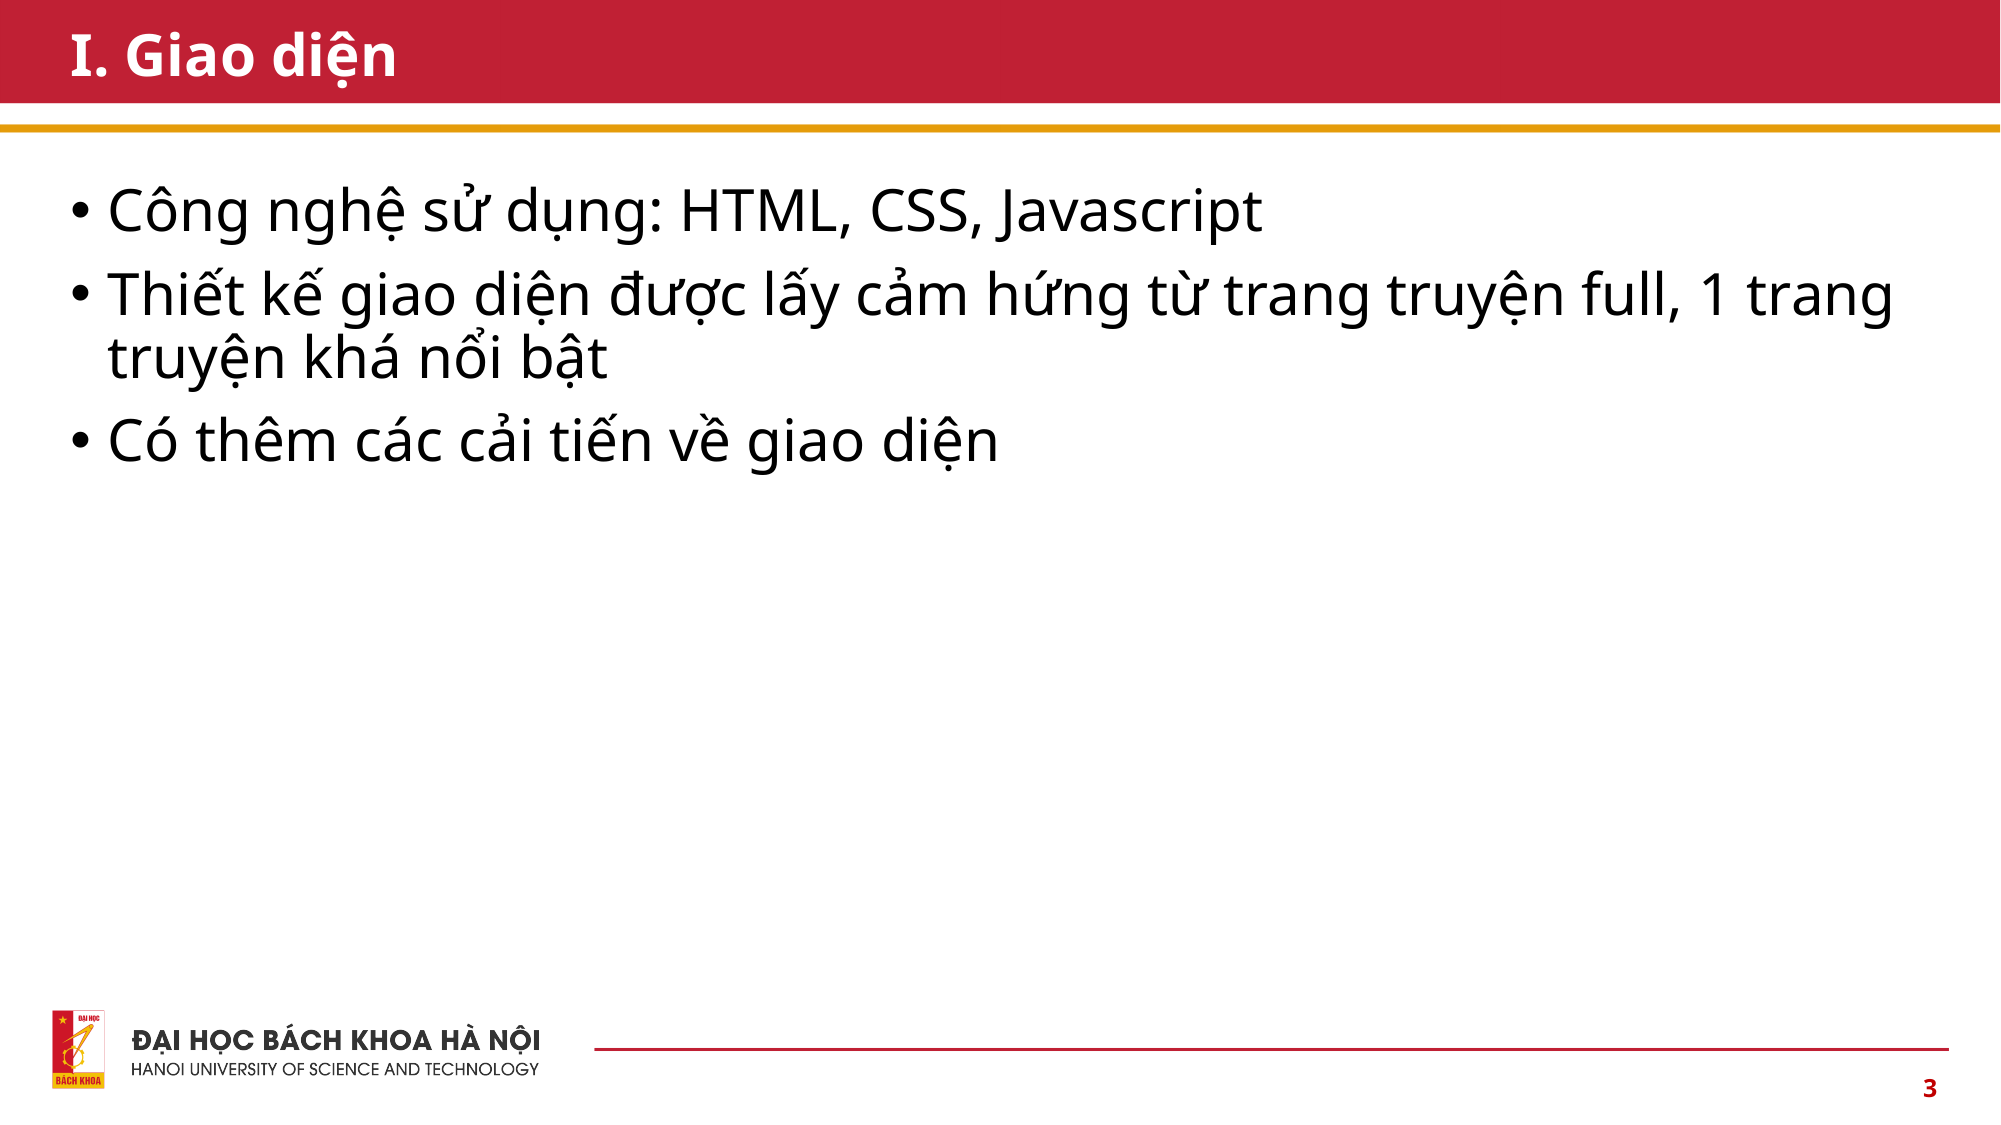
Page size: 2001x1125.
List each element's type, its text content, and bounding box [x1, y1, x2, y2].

list Công nghệ sử dụng: HTML, CSS, Javascript Thiết kế giao diện được lấy cảm hứng từ trang truyện full, 1 trang truyện khá nổi bật Có thêm các cải tiến về giao diện [55, 173, 1945, 979]
title I. Giao diện [55, 18, 1945, 90]
slide_number 3 [1502, 1065, 1953, 1125]
picture [0, 0, 2001, 1125]
